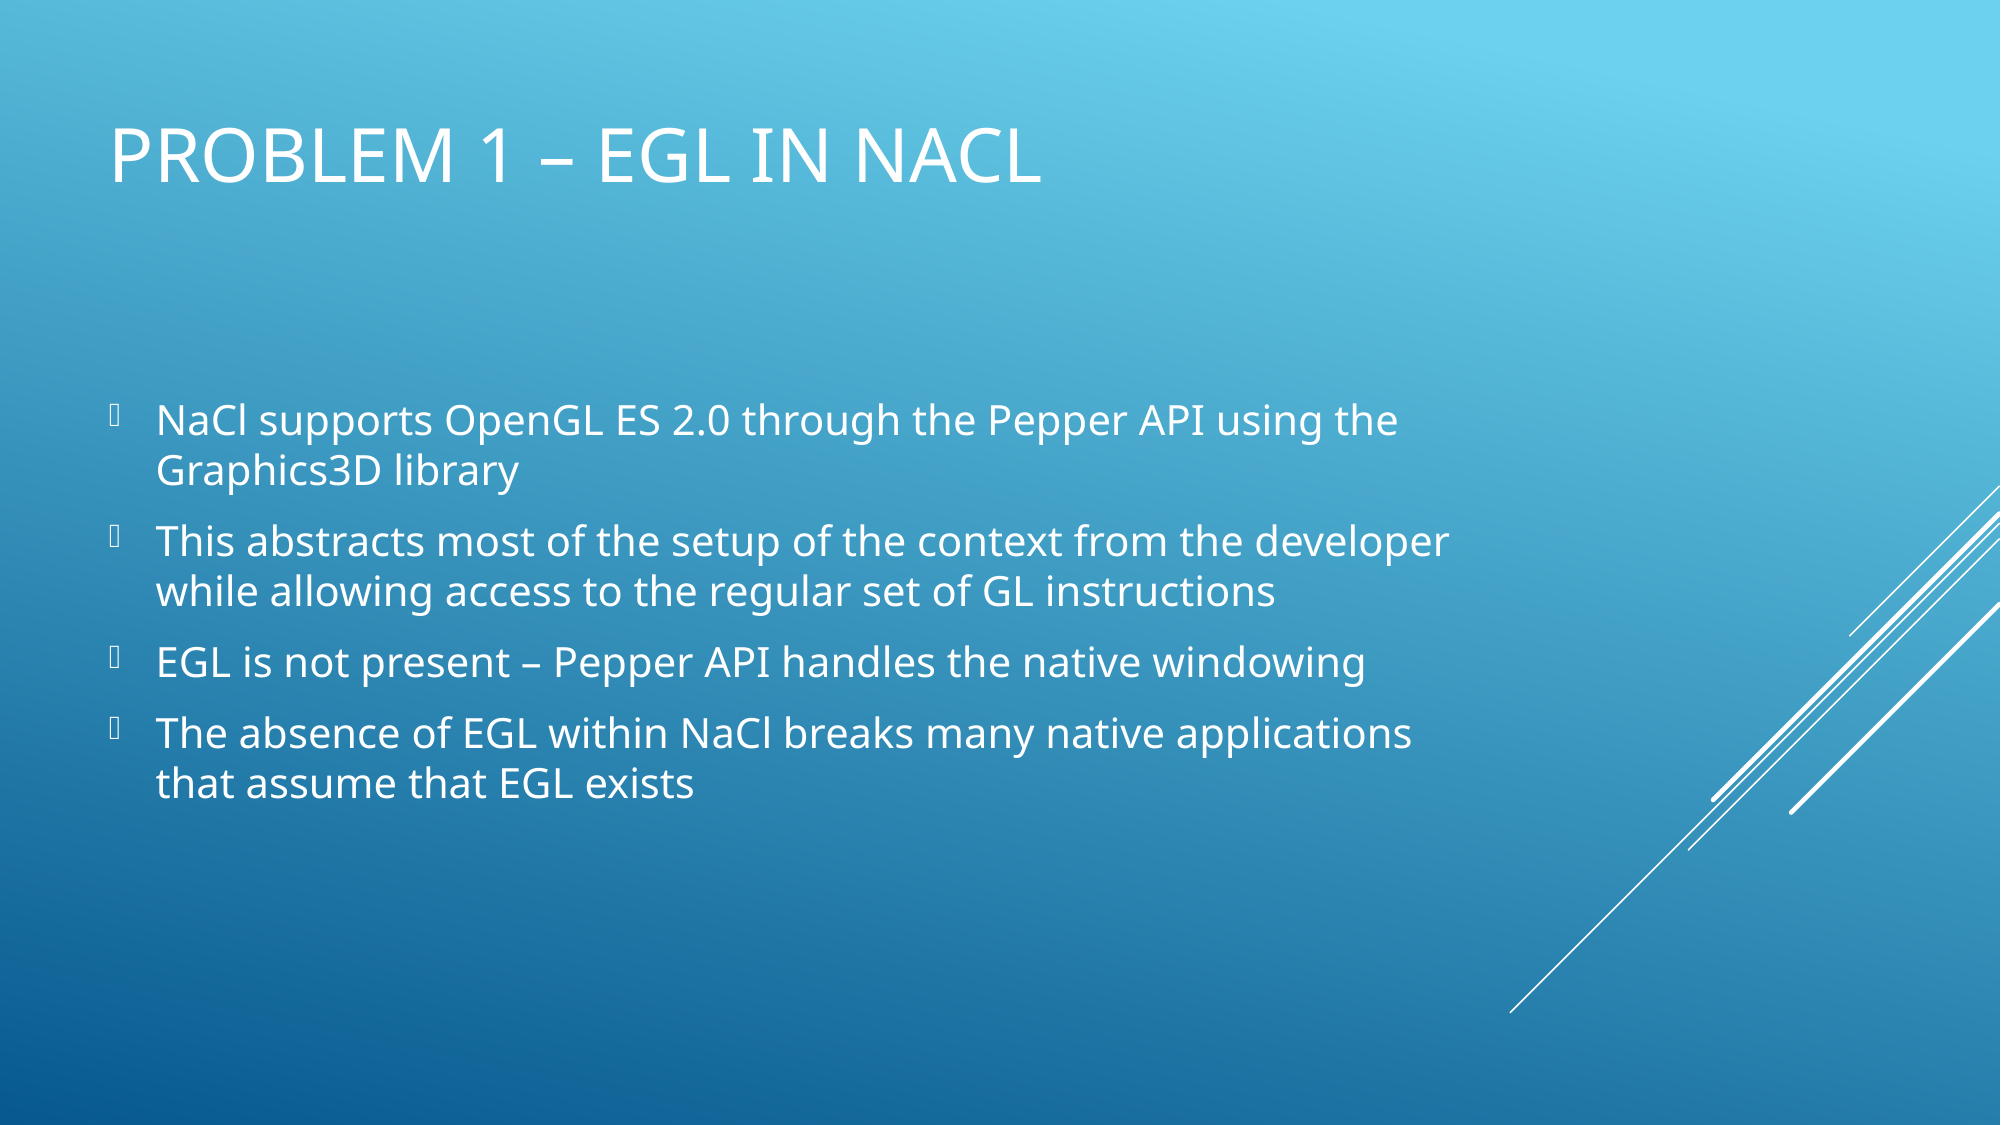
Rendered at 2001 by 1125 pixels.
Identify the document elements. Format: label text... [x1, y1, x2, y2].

title Problem 1 – EGL in NACl [93, 49, 1732, 256]
list NaCl supports OpenGL ES 2.0 through the Pepper API using the Graphics3D library This abstracts most of the setup of the context from the developer while allowing access to the regular set of GL instructions EGL is not present – Pepper API handles the native windowing The absence of EGL within NaCl breaks many native applications that assume that EGL exists [93, 255, 1494, 945]
